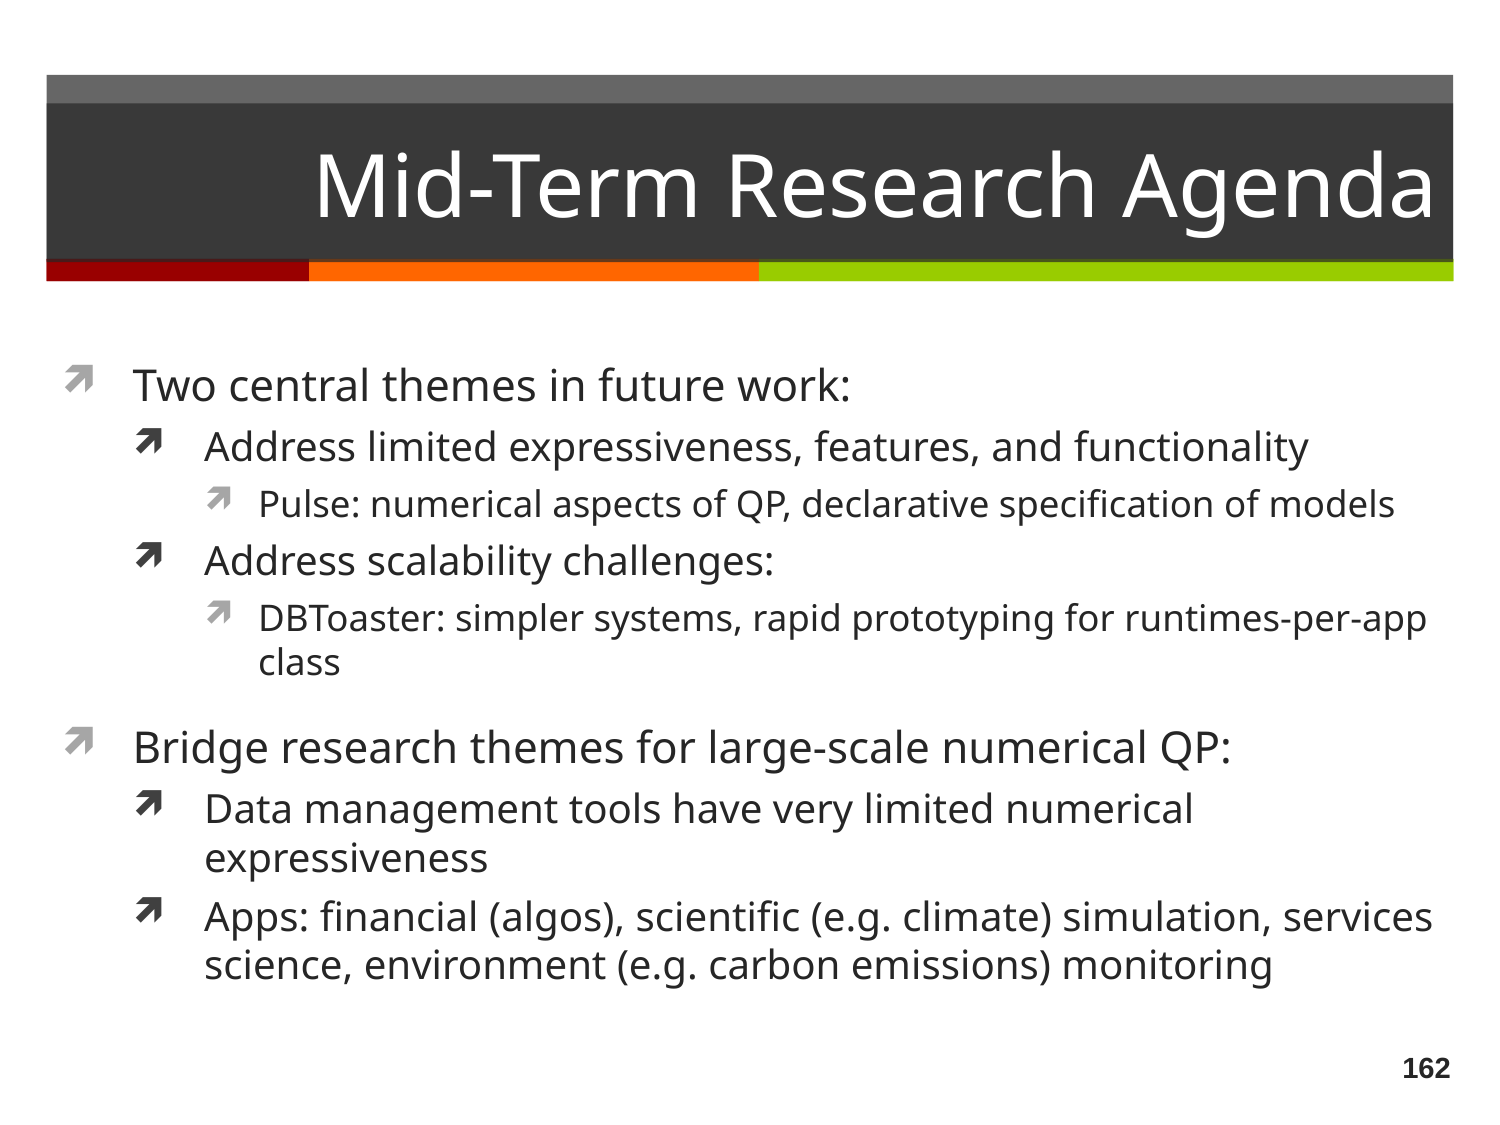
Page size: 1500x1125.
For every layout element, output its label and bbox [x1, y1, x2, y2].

title [46, 103, 1454, 263]
list [46, 349, 1454, 1009]
